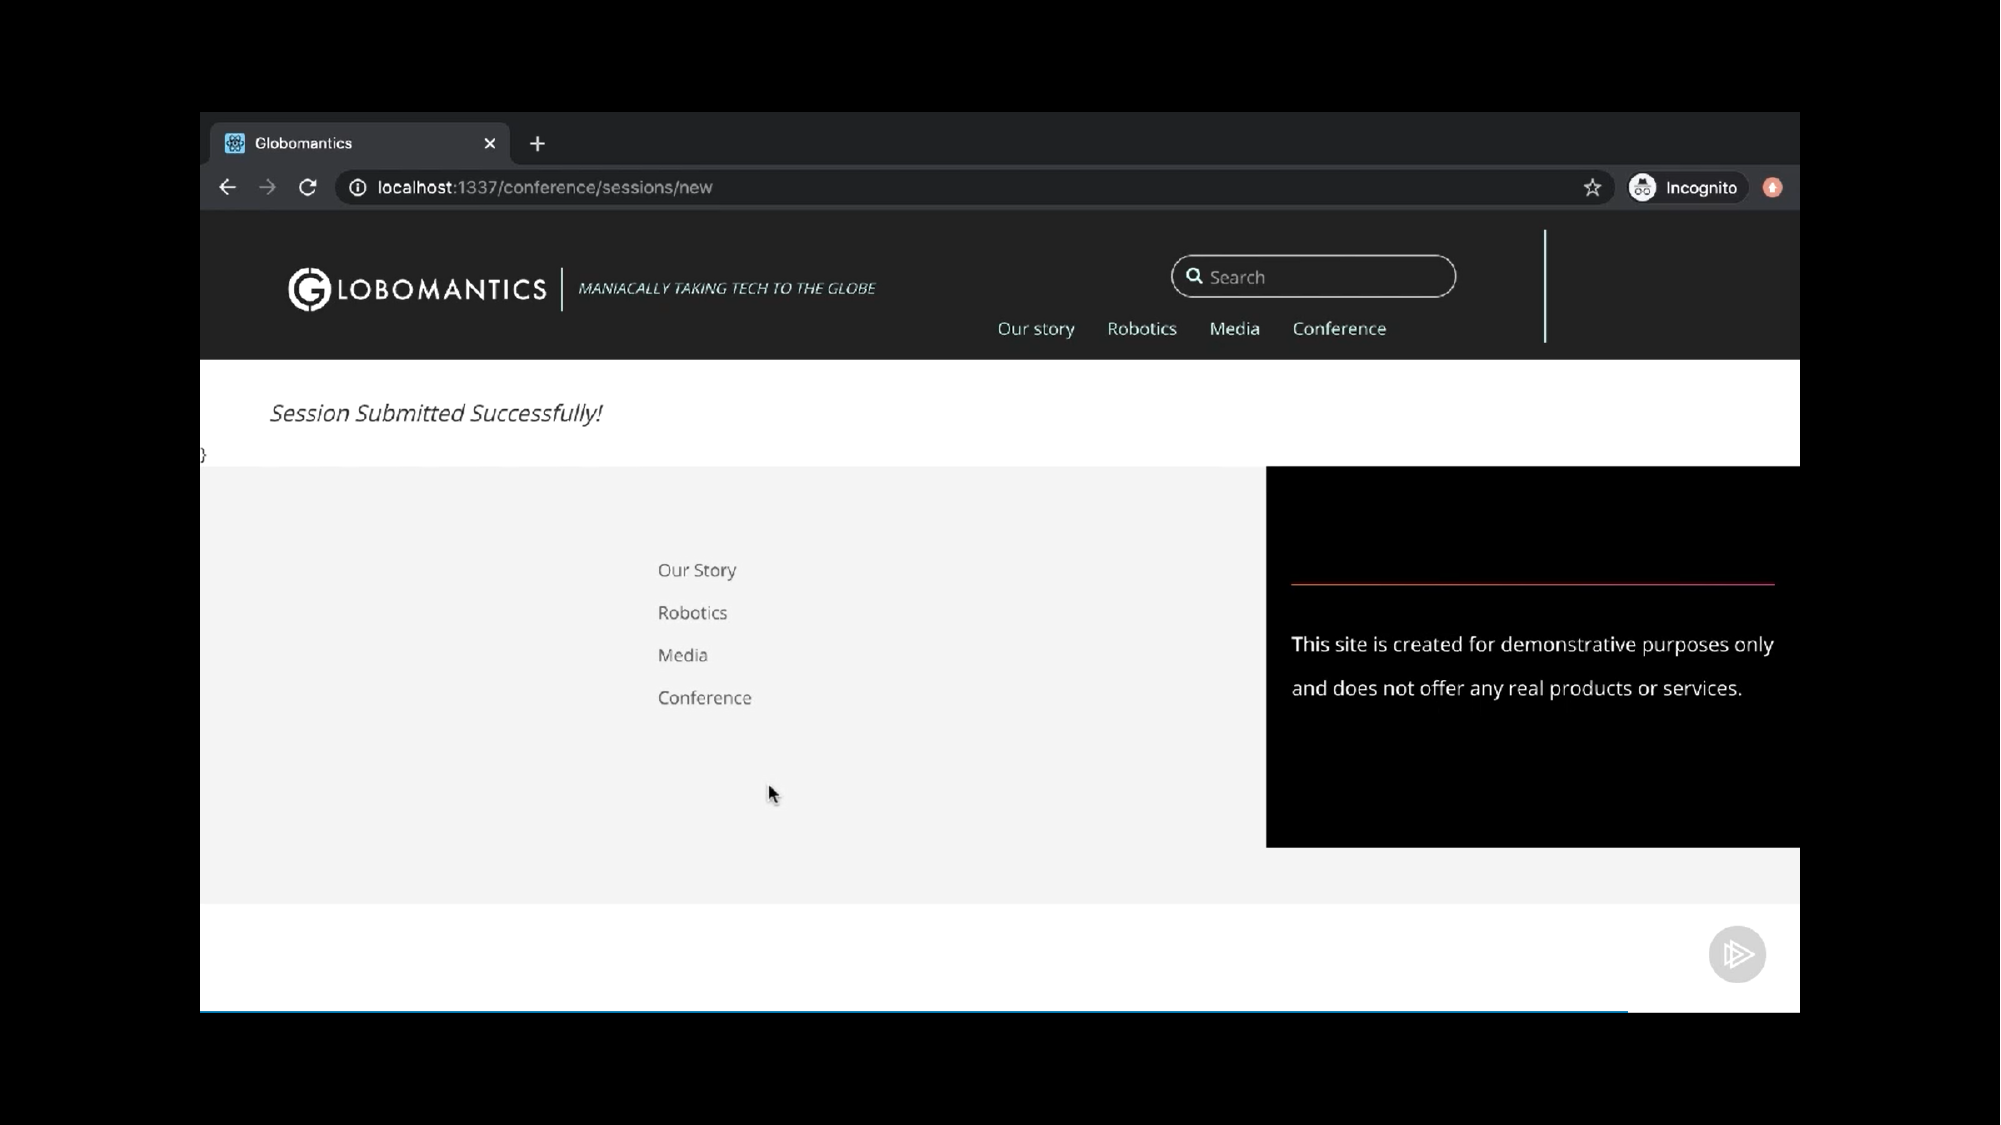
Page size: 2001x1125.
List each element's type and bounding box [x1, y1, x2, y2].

picture [199, 112, 1800, 1013]
